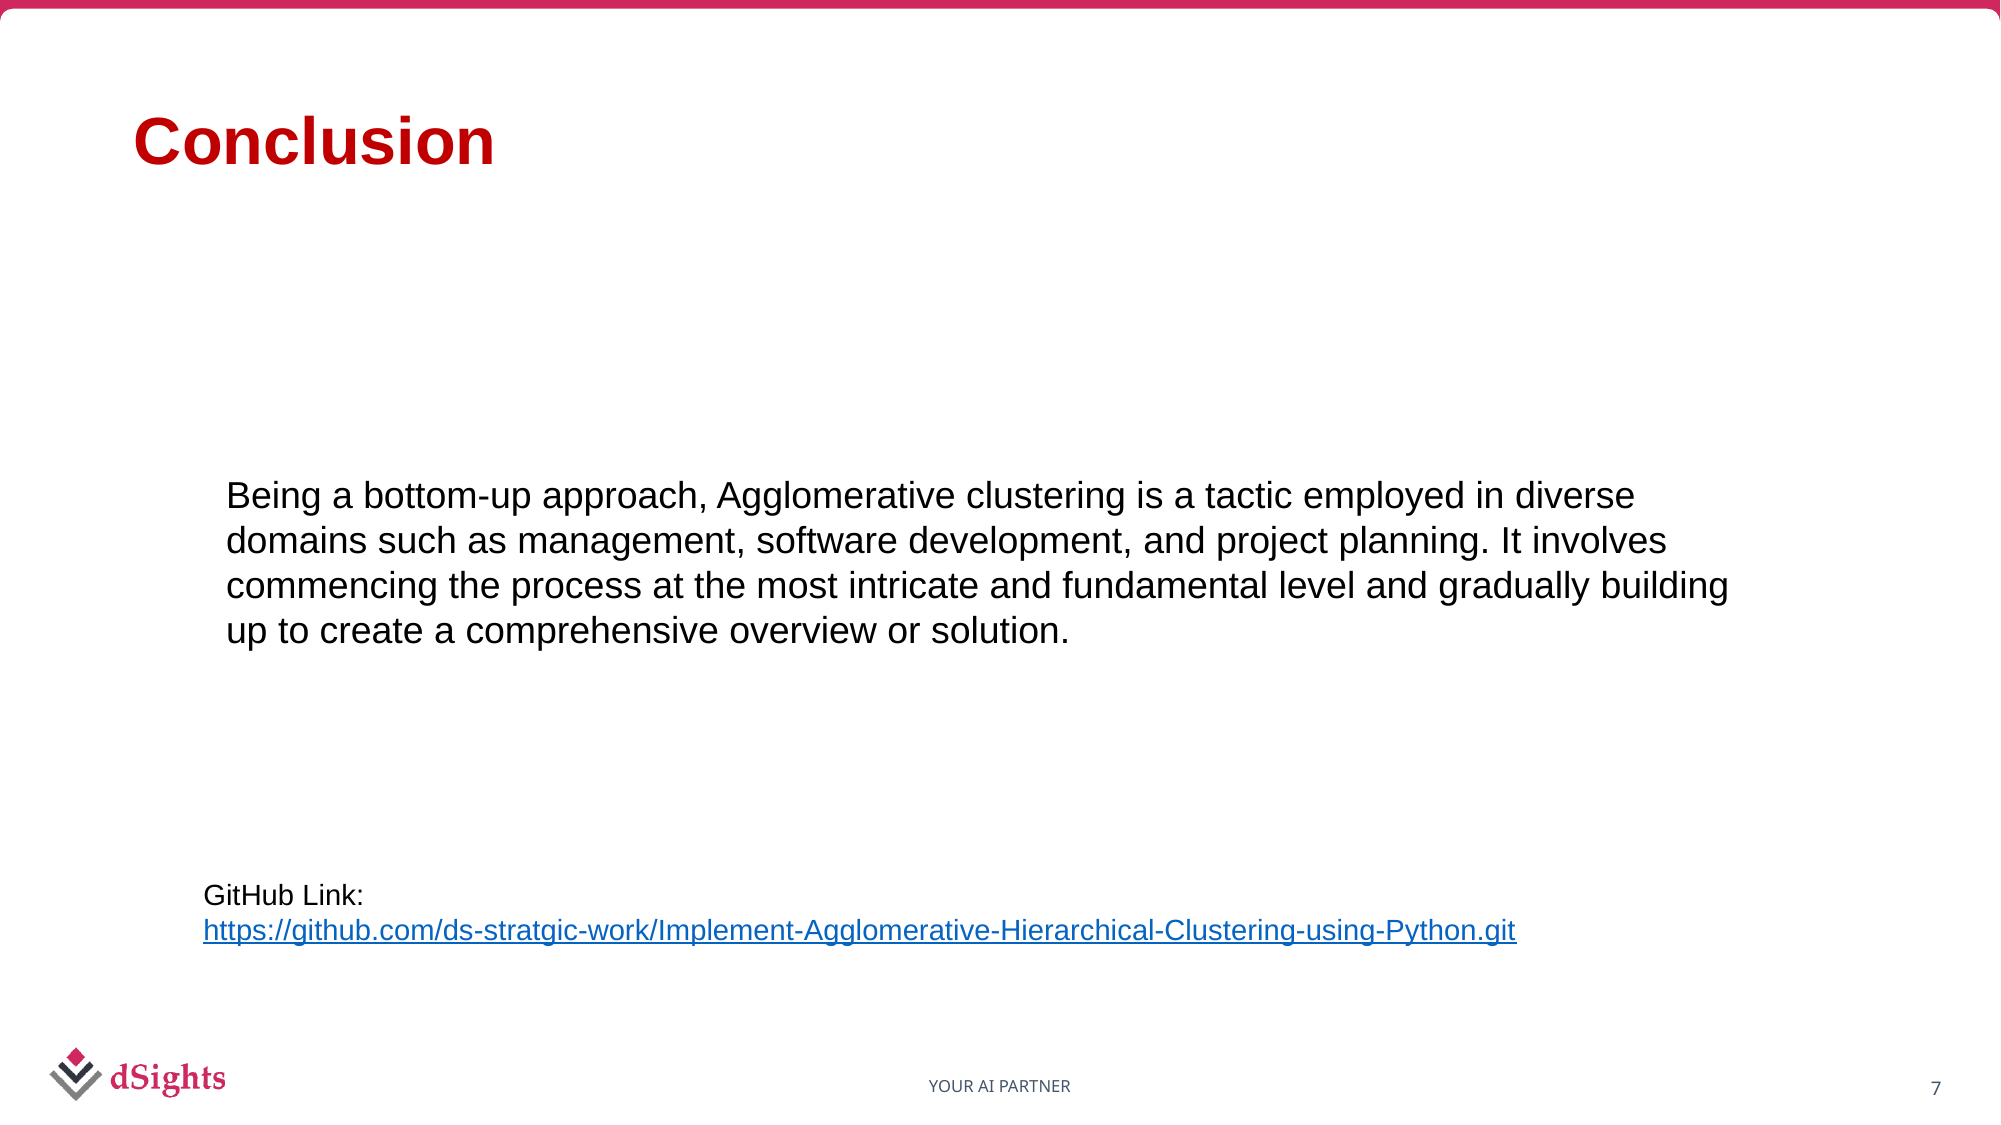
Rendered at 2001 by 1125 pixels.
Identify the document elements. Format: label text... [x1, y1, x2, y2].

text_box GitHub Link: https://github.com/ds-stratgic-work/Implement-Agglomerative-Hierarchical-Clustering-using-Python.git [188, 869, 1671, 954]
slide_number 7 [1839, 1077, 1942, 1101]
text_box Being a bottom-up approach, Agglomerative clustering is a tactic employed in diverse domains such as management, software development, and project planning. It involves commencing the process at the most intricate and fundamental level and gradually building up to create a comprehensive overview or solution. [211, 463, 1789, 659]
text_box Conclusion [119, 90, 742, 185]
picture [49, 1047, 225, 1101]
